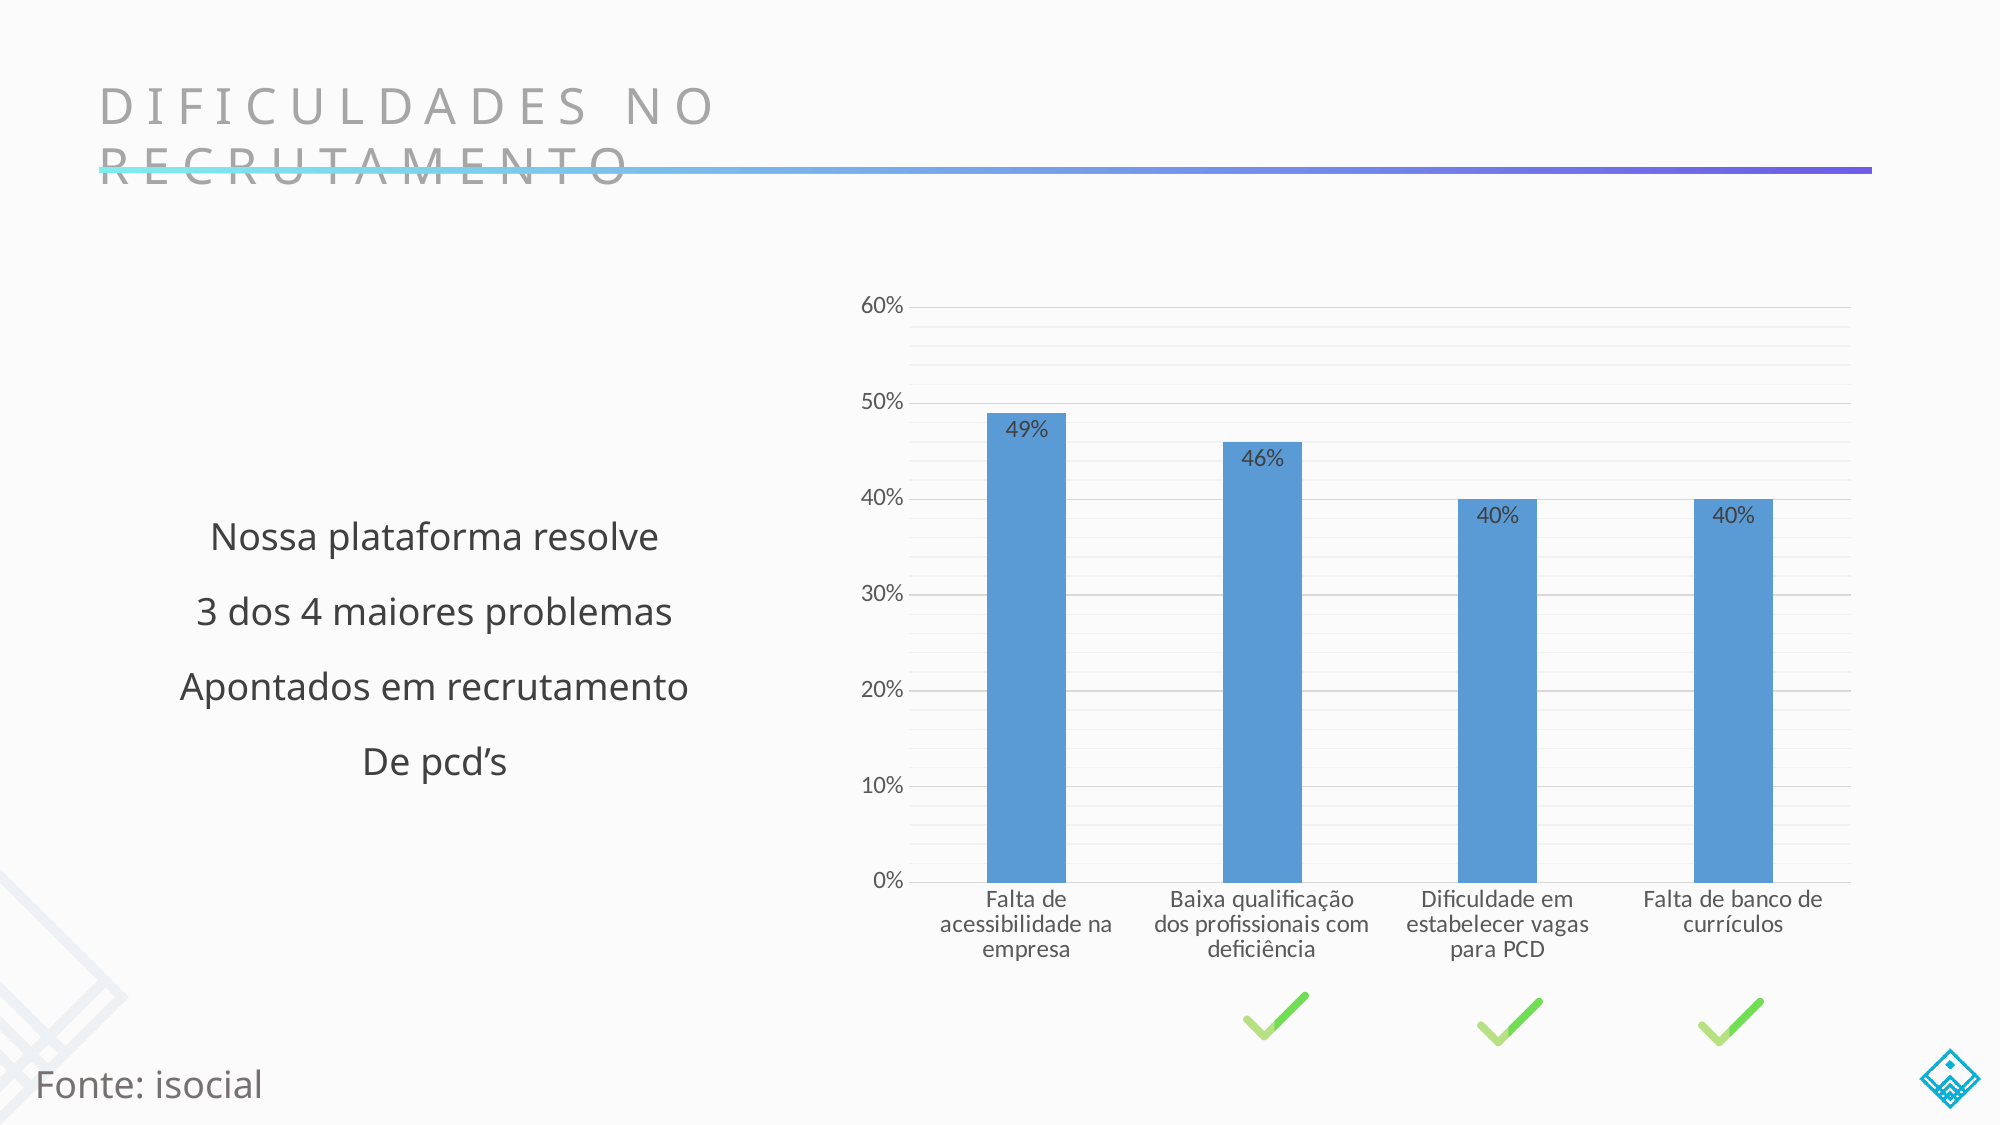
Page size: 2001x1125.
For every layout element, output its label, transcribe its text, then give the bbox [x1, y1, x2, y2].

picture [1952, 1048, 1981, 1077]
picture [1919, 1080, 1948, 1109]
chart [840, 281, 1872, 978]
picture [1243, 983, 1309, 1049]
text_box DIFICULDADES NO RECRUTAMENTO [84, 66, 1035, 202]
picture [1698, 989, 1764, 1055]
text_box Fonte: isocial [129, 1044, 406, 1125]
picture [1919, 1048, 1949, 1077]
picture [1930, 1054, 1971, 1084]
text_box [97, 166, 1873, 175]
picture [1477, 989, 1543, 1055]
picture [0, 869, 129, 1125]
picture [1953, 1081, 1981, 1109]
list Nossa plataforma resolve 3 dos 4 maiores problemas Apontados em recrutamento De pcd’s [29, 496, 840, 709]
